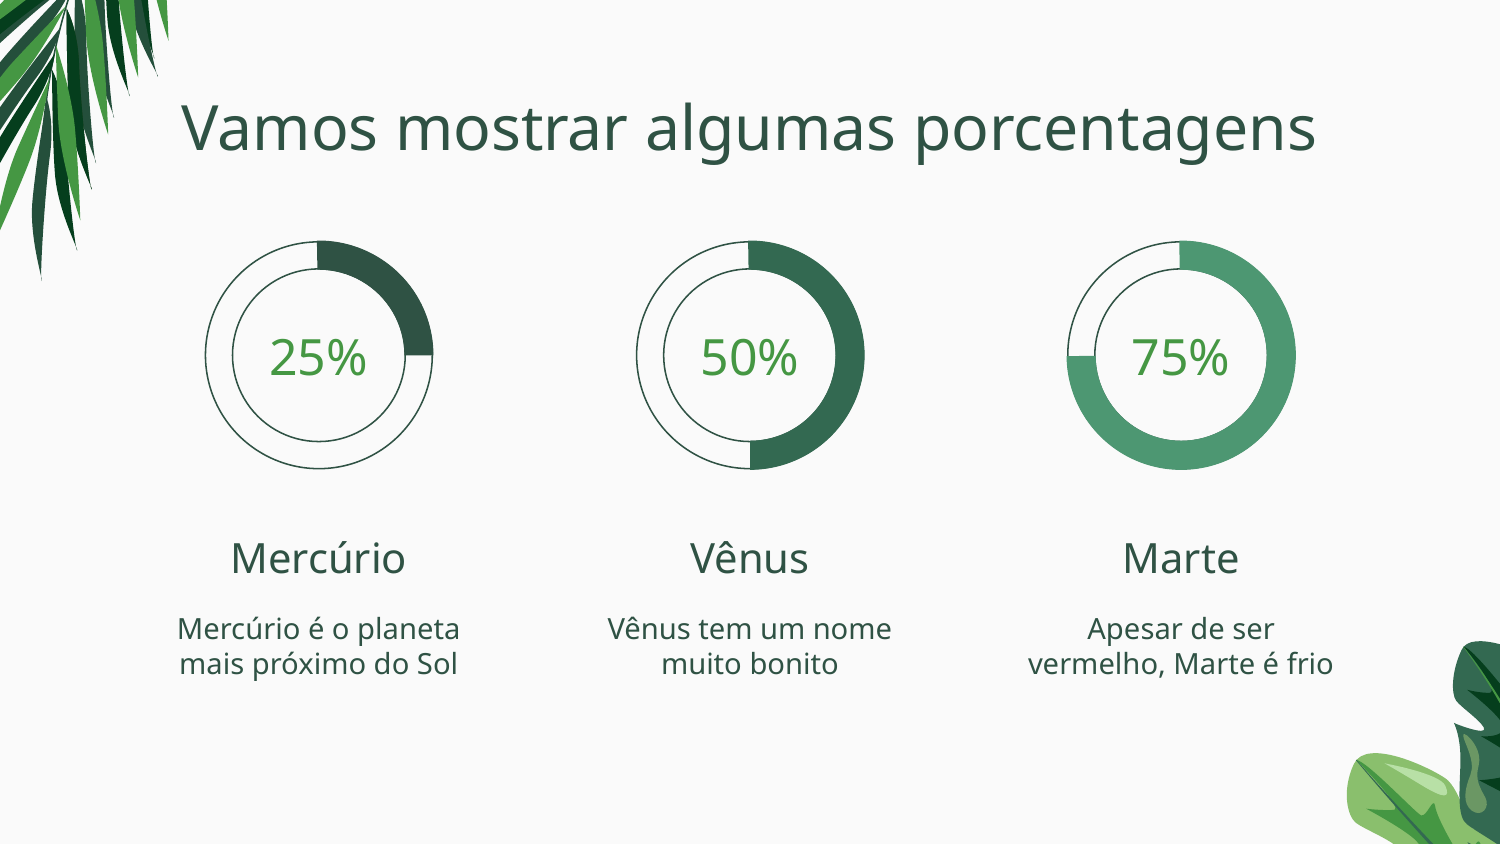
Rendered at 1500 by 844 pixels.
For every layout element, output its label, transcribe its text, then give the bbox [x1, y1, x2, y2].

text_box Vênus tem um nome muito bonito [571, 597, 929, 696]
text_box [748, 240, 865, 470]
text_box Marte [1002, 524, 1360, 597]
text_box [1067, 241, 1179, 356]
title Vamos mostrar algumas porcentagens [118, 72, 1382, 167]
text_box Vênus [571, 524, 929, 597]
text_box 25% [233, 321, 404, 389]
text_box [1066, 240, 1296, 470]
text_box Apesar de ser vermelho, Marte é frio [1002, 597, 1360, 696]
text_box Mercúrio é o planeta mais próximo do Sol [140, 597, 498, 696]
text_box 75% [1096, 321, 1267, 389]
text_box [205, 241, 433, 469]
text_box Mercúrio [140, 524, 498, 597]
text_box 50% [665, 321, 835, 389]
text_box [636, 241, 750, 469]
text_box [316, 240, 434, 356]
